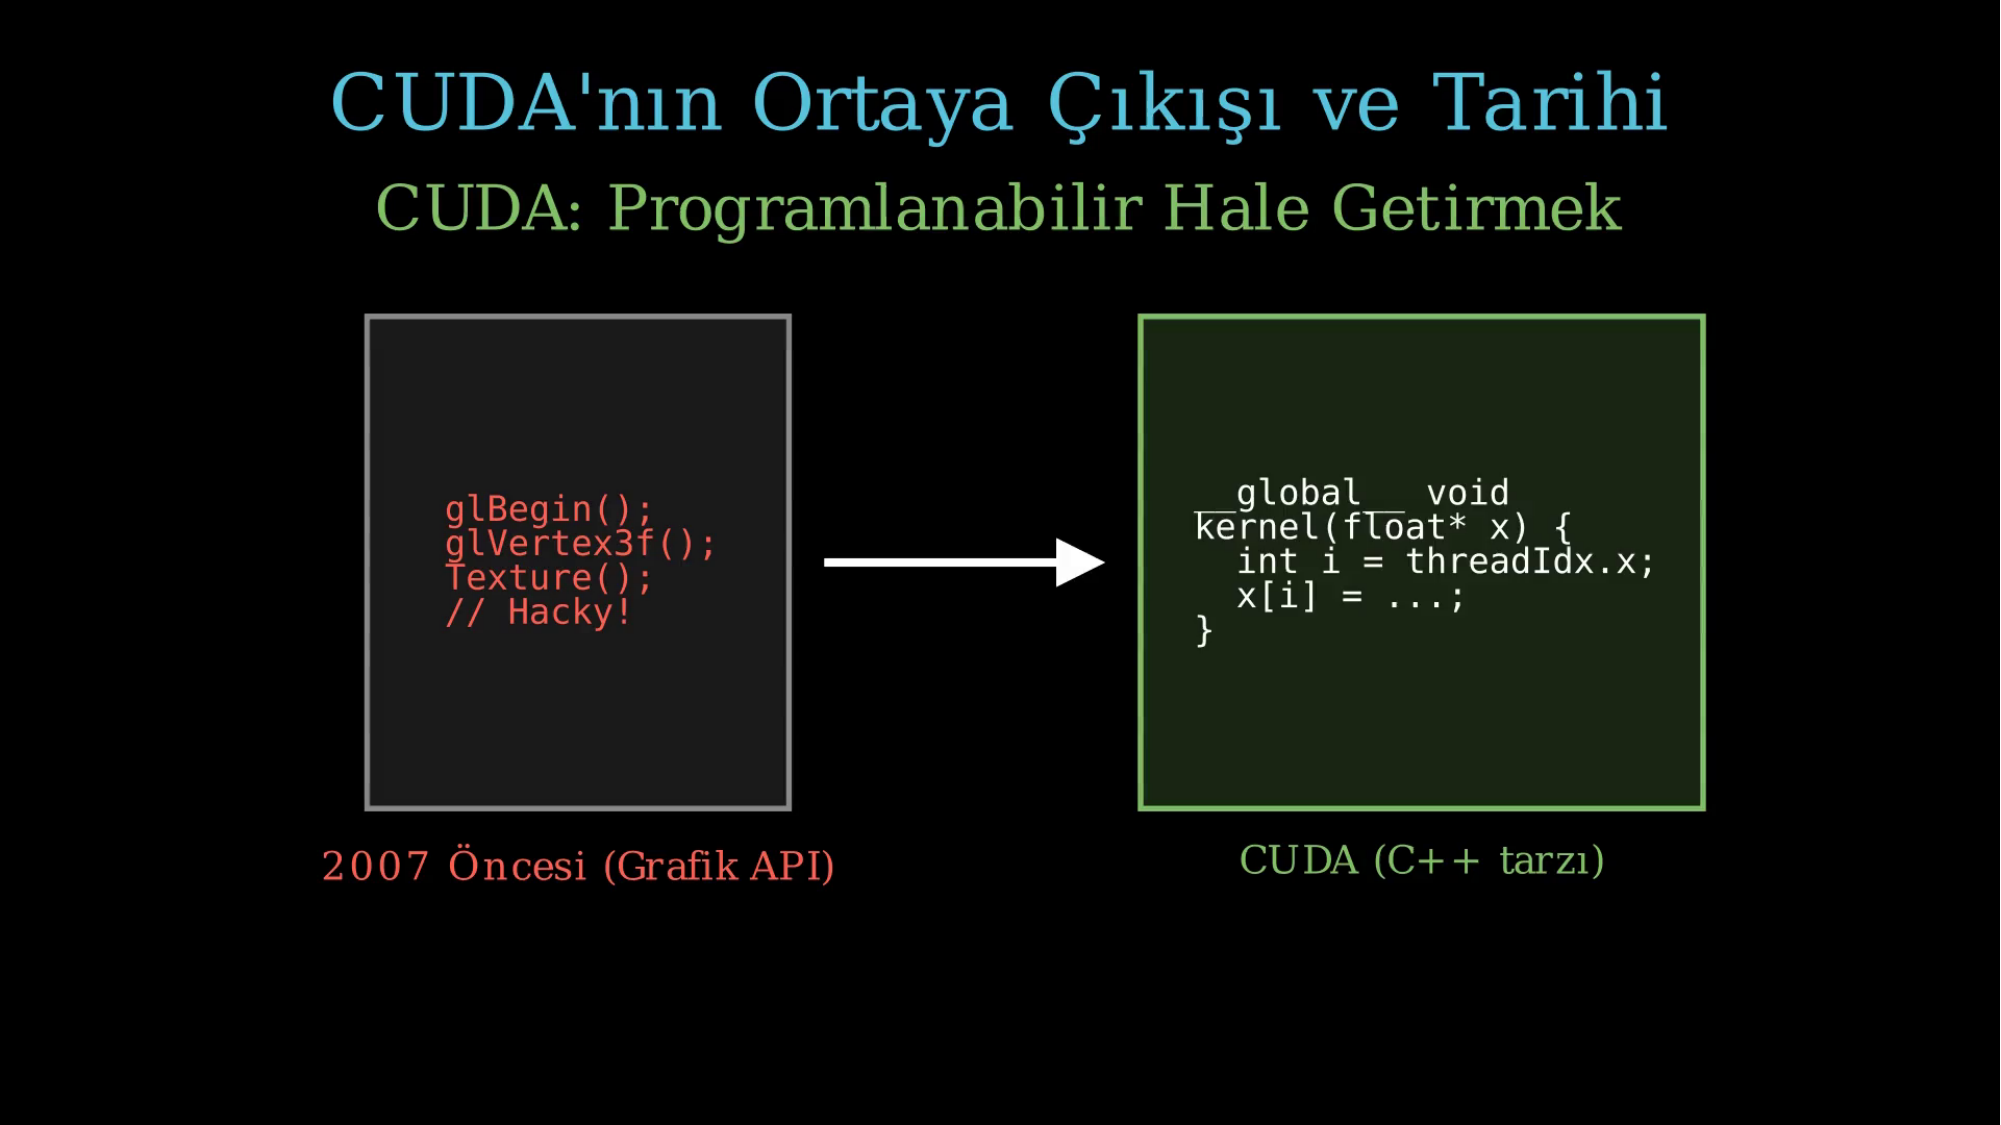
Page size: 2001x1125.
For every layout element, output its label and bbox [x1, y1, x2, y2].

text_box [0, 0, 2000, 1125]
